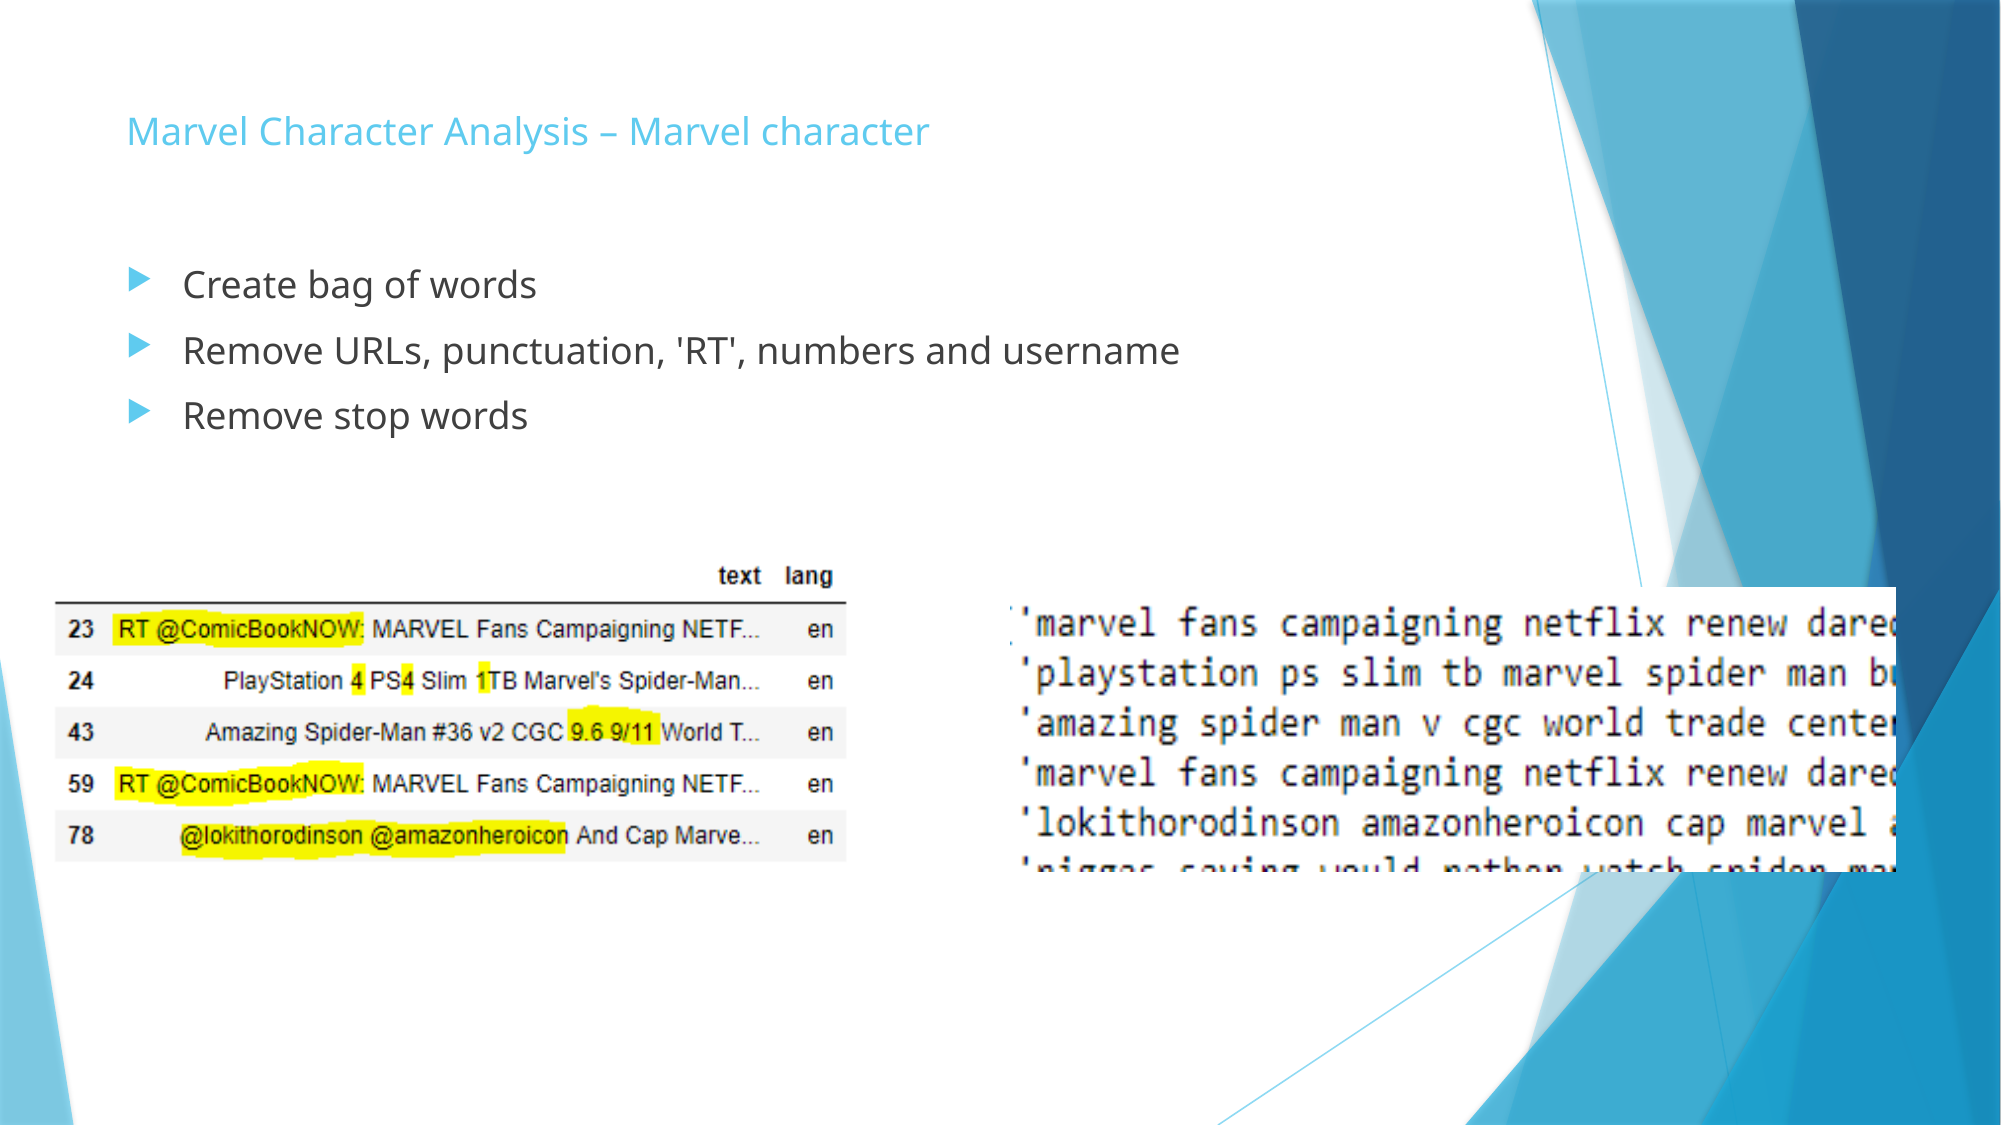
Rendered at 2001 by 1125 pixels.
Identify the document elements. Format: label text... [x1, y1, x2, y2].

picture [1009, 587, 1897, 873]
picture [35, 532, 904, 881]
list Create bag of words Remove URLs, punctuation, 'RT', numbers and username Remove stop words [111, 253, 1522, 464]
title Marvel Character Analysis – Marvel character [111, 99, 1522, 209]
